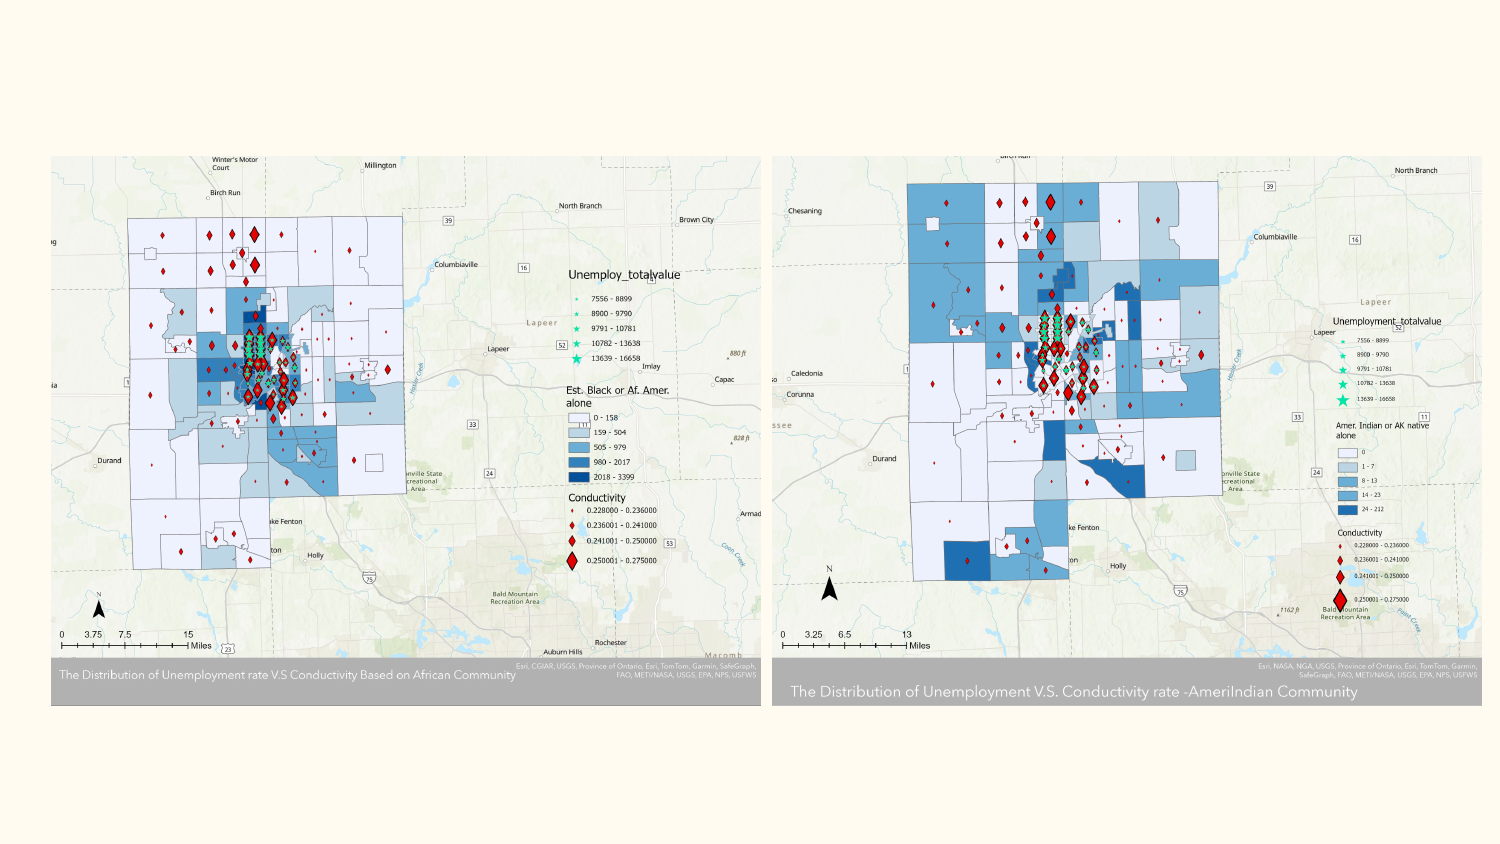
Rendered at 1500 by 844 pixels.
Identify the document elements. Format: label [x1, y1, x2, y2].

picture [771, 156, 1482, 706]
picture [50, 156, 761, 706]
